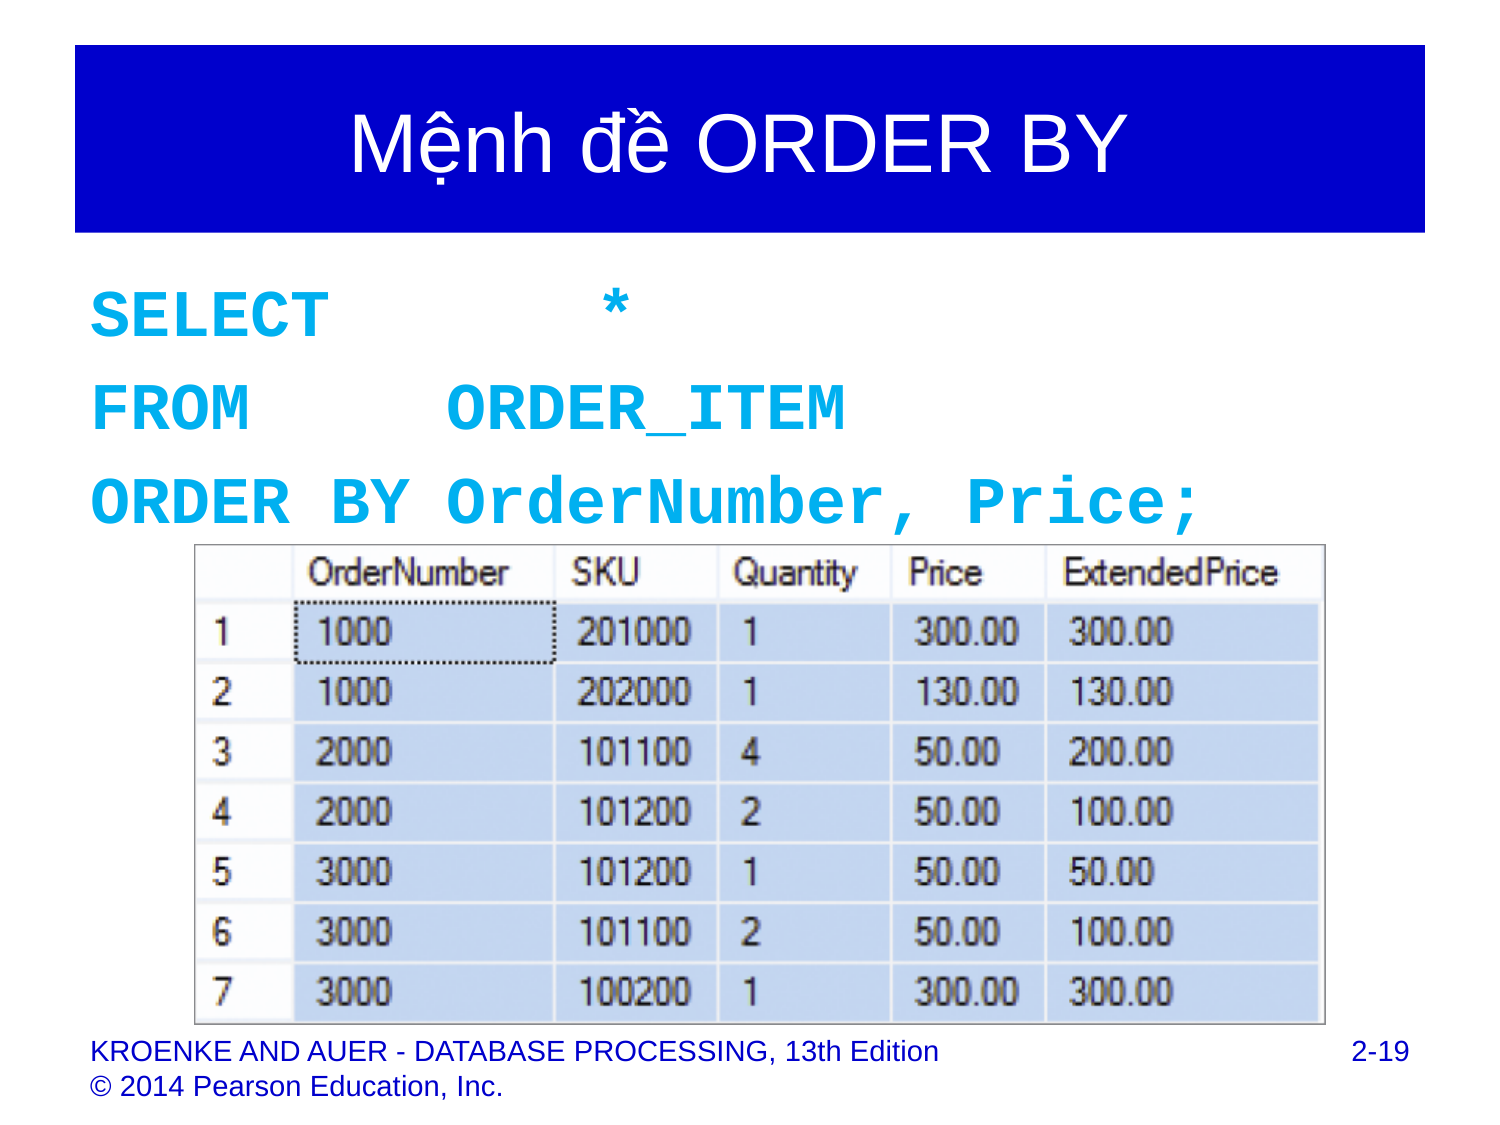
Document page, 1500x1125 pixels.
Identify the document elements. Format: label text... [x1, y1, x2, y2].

list SELECT * FROM ORDER_ITEM ORDER BY OrderNumber, Price; [74, 262, 1426, 563]
slide_number 2-19 [1249, 1024, 1426, 1103]
picture [194, 544, 1327, 1025]
title Mệnh đề ORDER BY [74, 44, 1426, 233]
footer KROENKE AND AUER - DATABASE PROCESSING, 13th Edition © 2014 Pearson Education, Inc. [74, 1024, 976, 1104]
